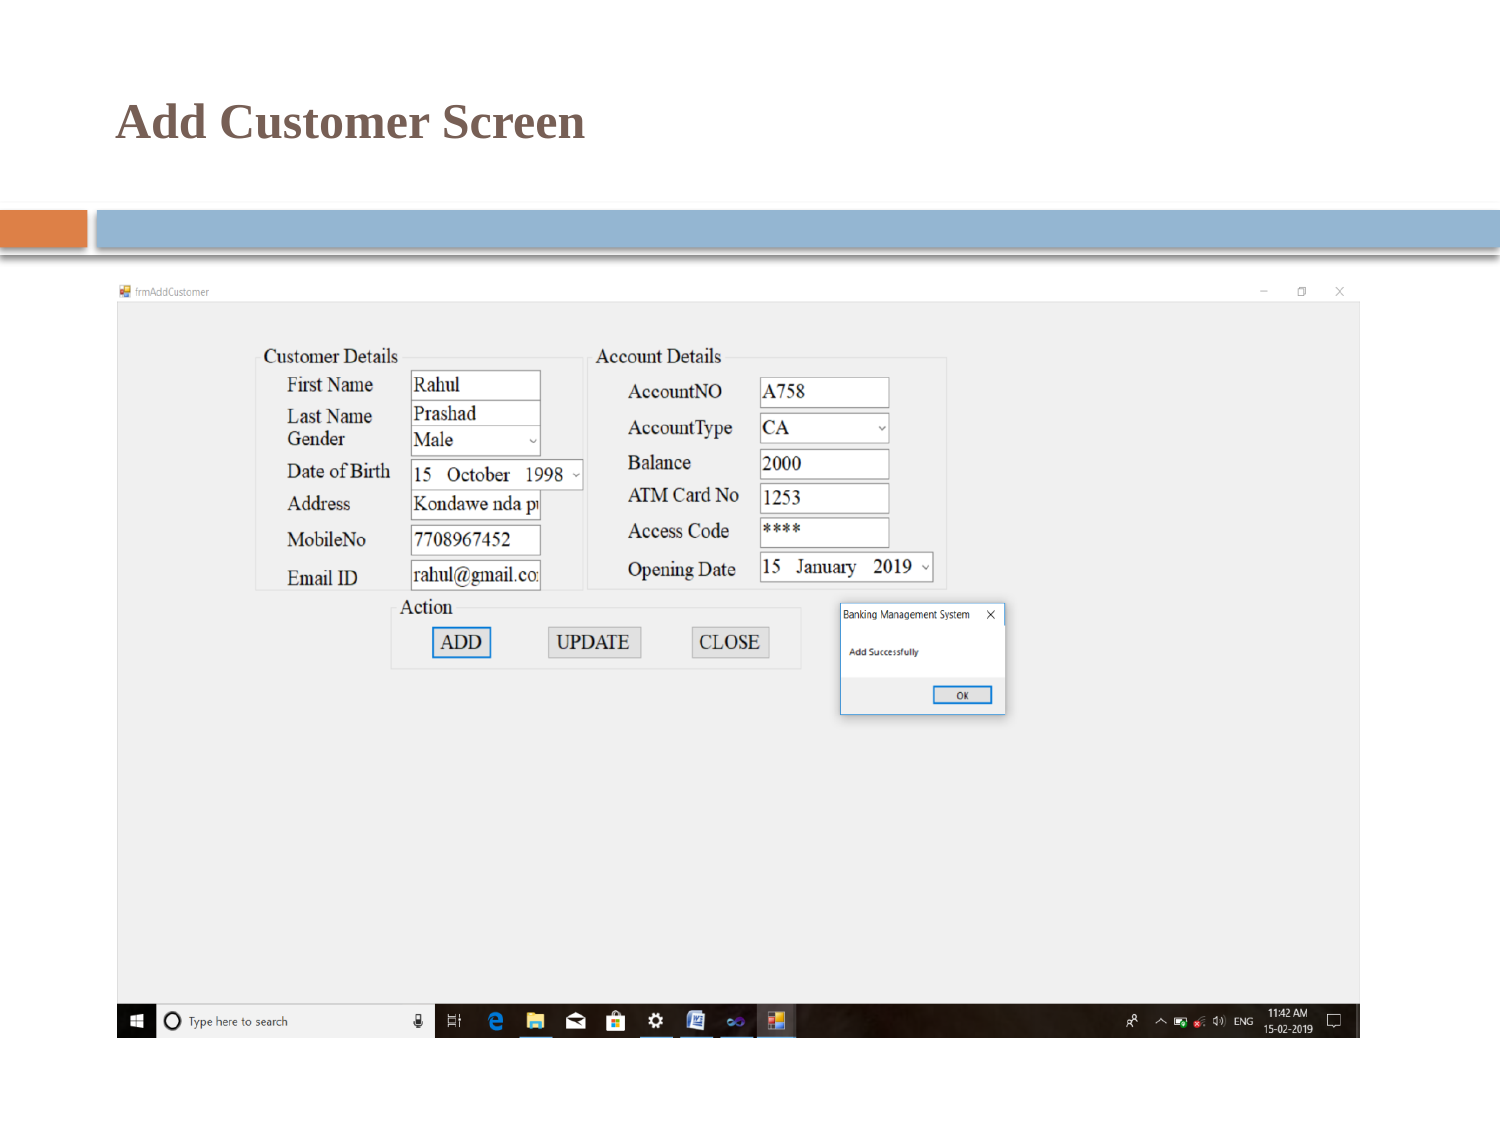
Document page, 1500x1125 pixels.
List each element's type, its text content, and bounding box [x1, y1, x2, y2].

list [116, 280, 1360, 1038]
title Add Customer Screen [100, 37, 1438, 200]
